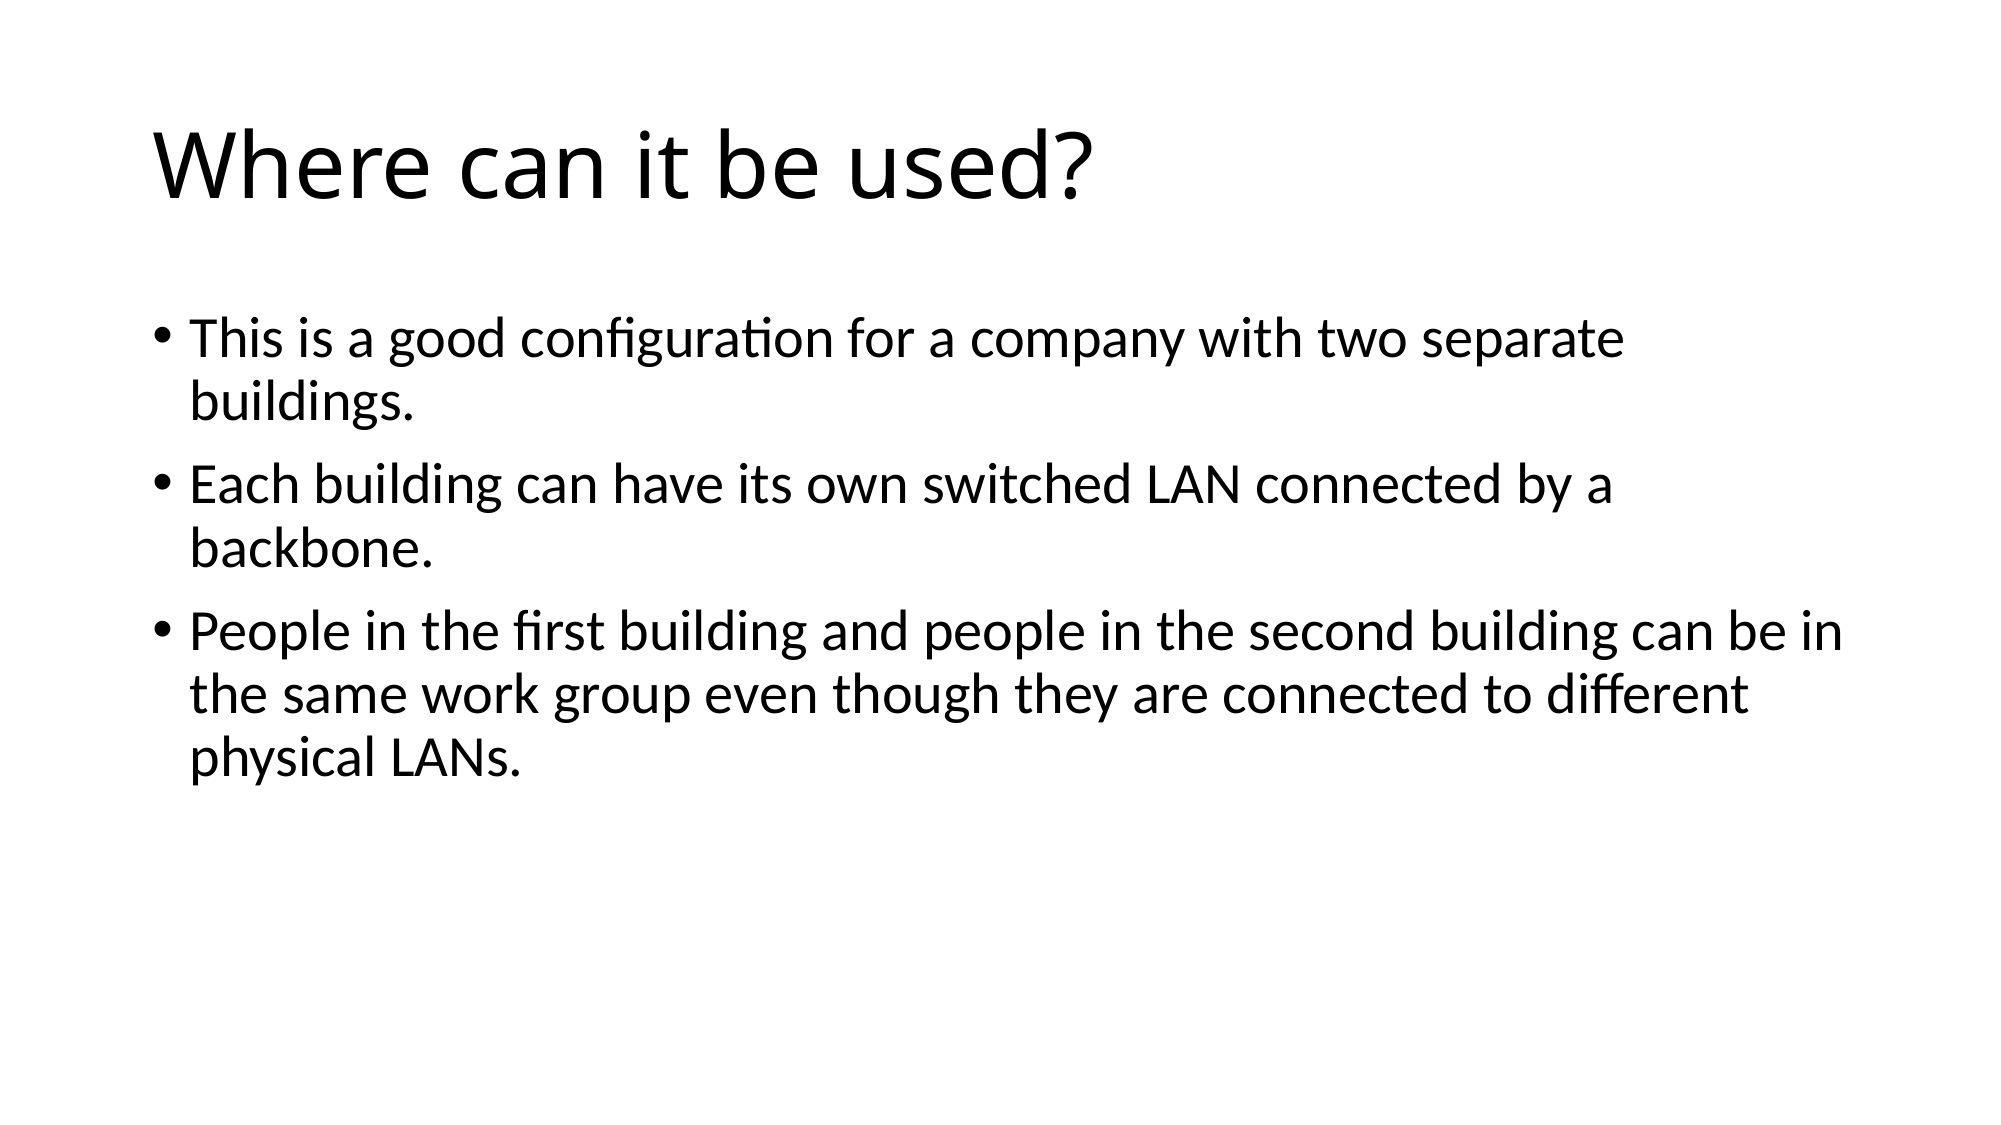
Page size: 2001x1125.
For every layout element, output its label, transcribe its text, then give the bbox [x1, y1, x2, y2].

list This is a good configuration for a company with two separate buildings. Each building can have its own switched LAN connected by a backbone. People in the first building and people in the second building can be in the same work group even though they are connected to different physical LANs. [137, 299, 1863, 1014]
title Where can it be used? [137, 59, 1863, 278]
